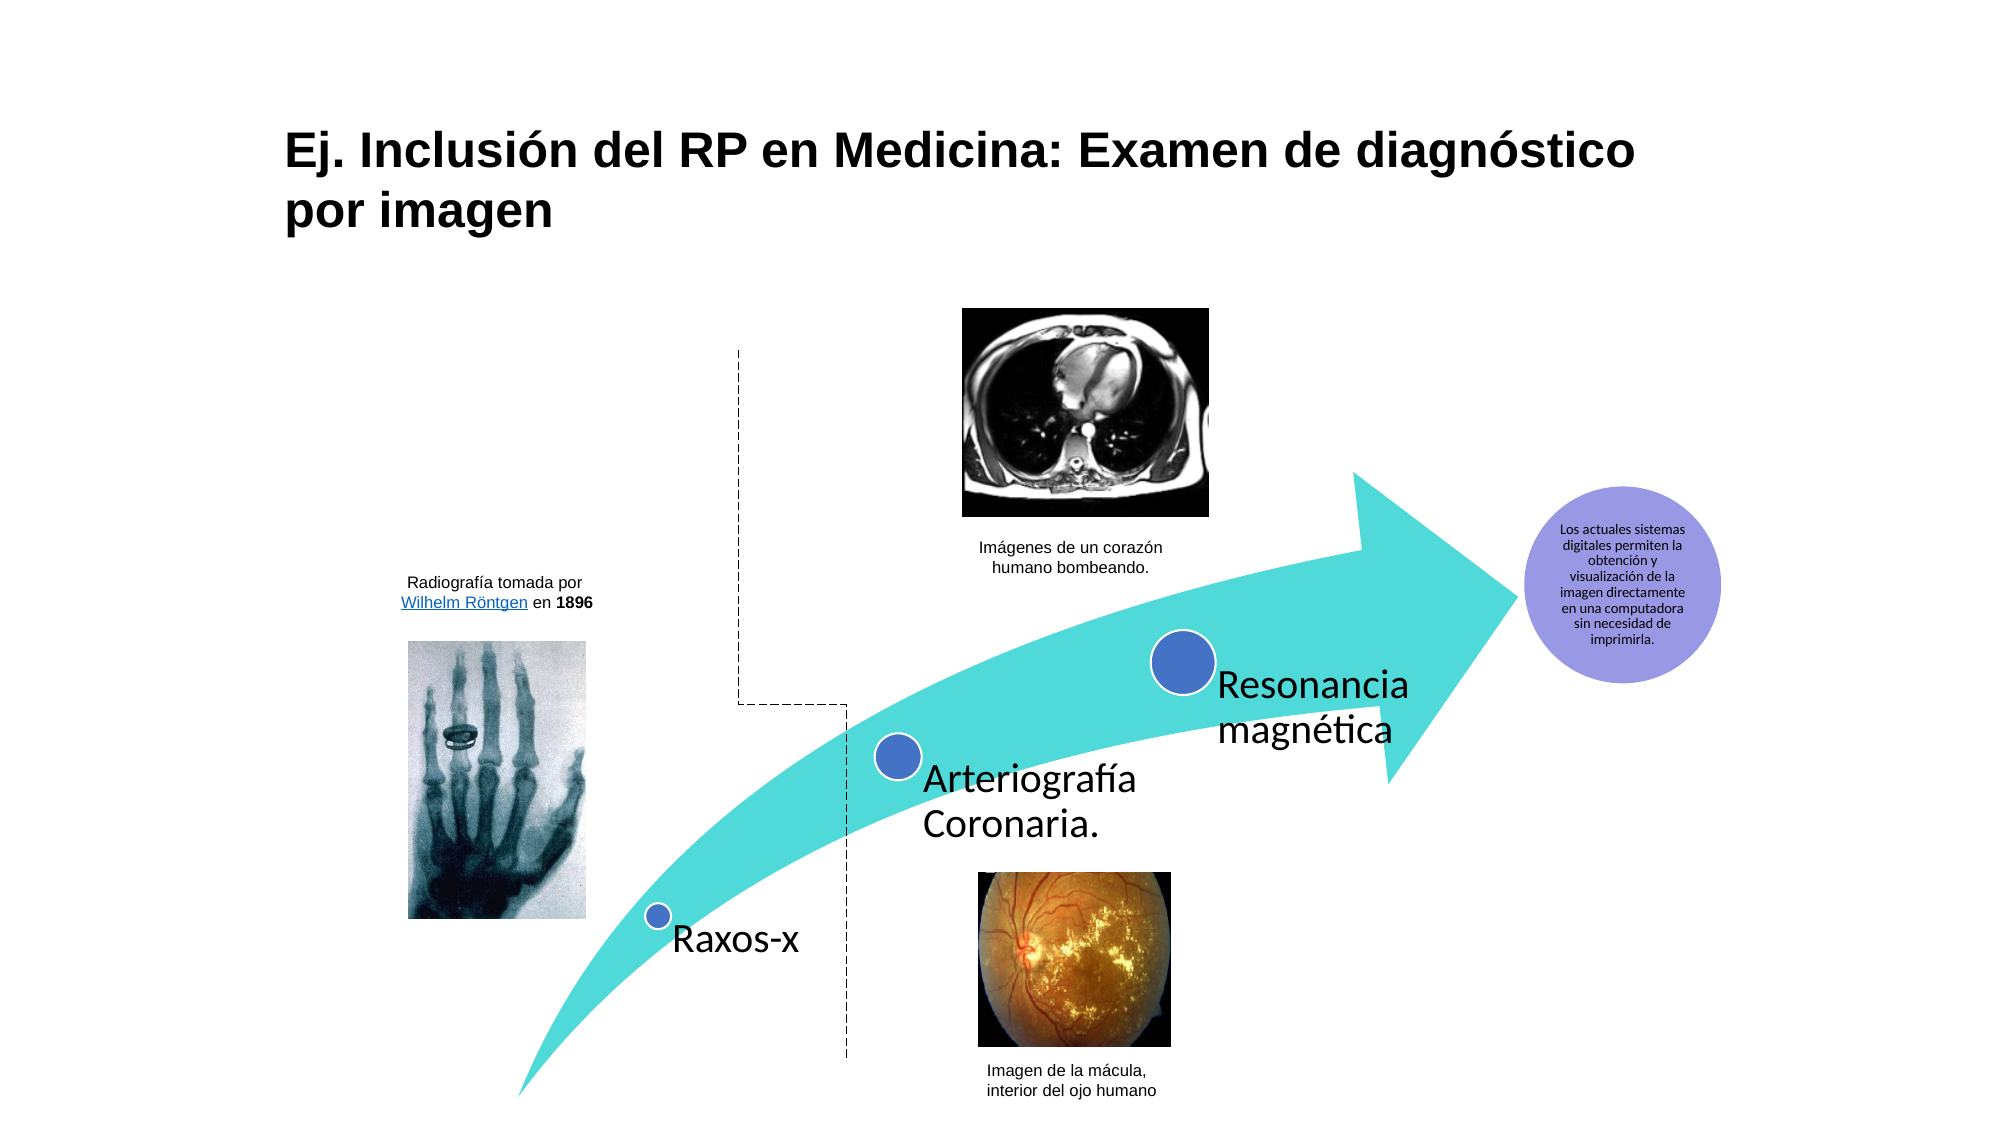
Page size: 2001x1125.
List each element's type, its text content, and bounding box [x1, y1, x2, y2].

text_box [438, 650, 1147, 759]
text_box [935, 308, 1209, 450]
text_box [1519, 486, 1810, 684]
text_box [518, 450, 1519, 1118]
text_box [363, 564, 518, 919]
text_box Ej. Inclusión del RP en Medicina: Examen de diagnóstico por imagen [269, 110, 1688, 246]
